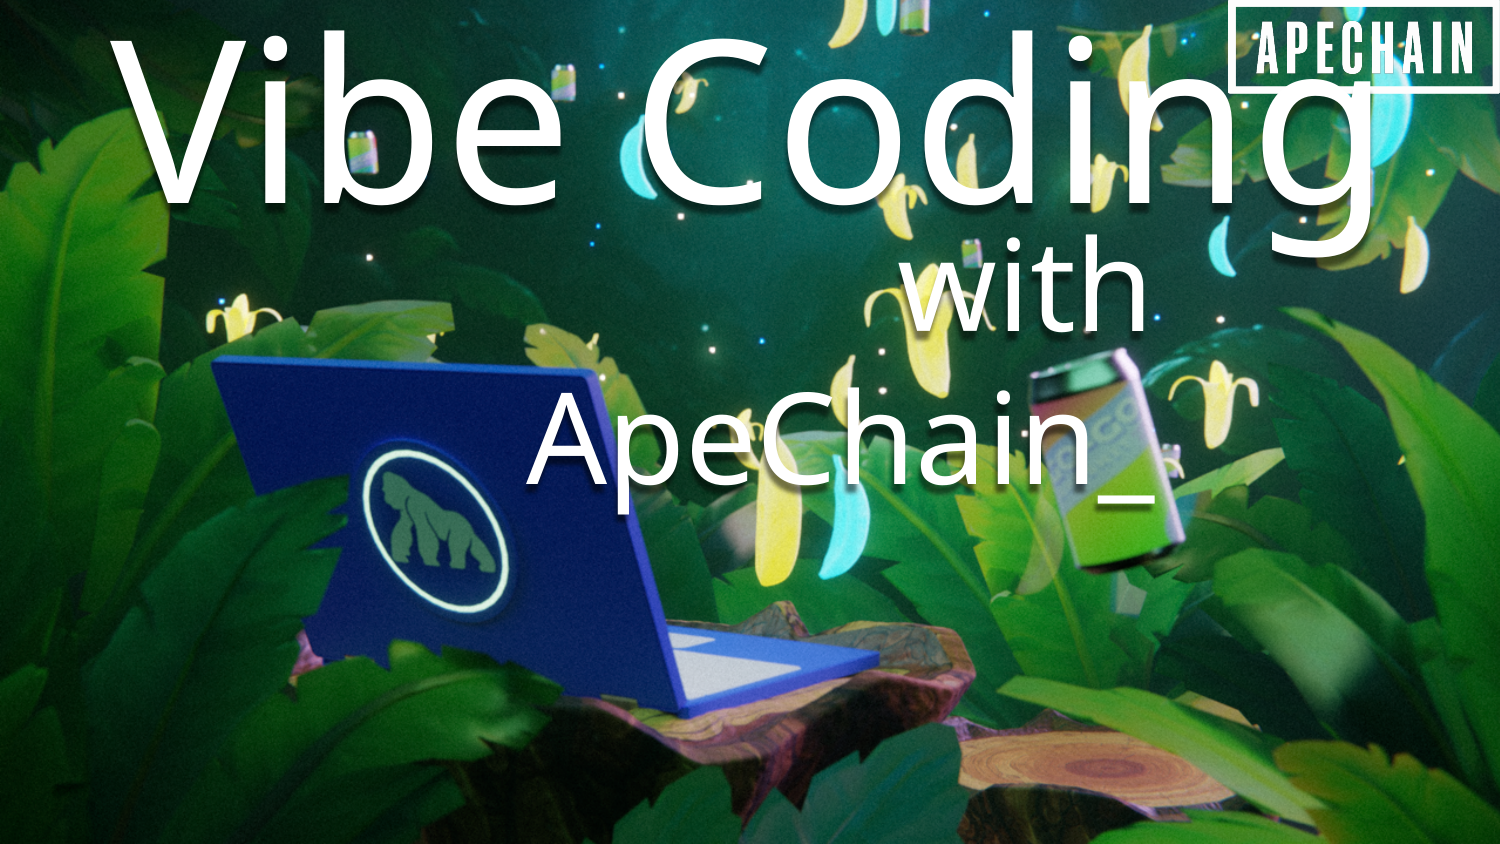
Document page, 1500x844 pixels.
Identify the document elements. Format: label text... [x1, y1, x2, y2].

subtitle with ApeChain_ [330, 189, 1170, 320]
picture [0, 0, 1500, 844]
title Vibe Coding [51, 0, 1449, 265]
